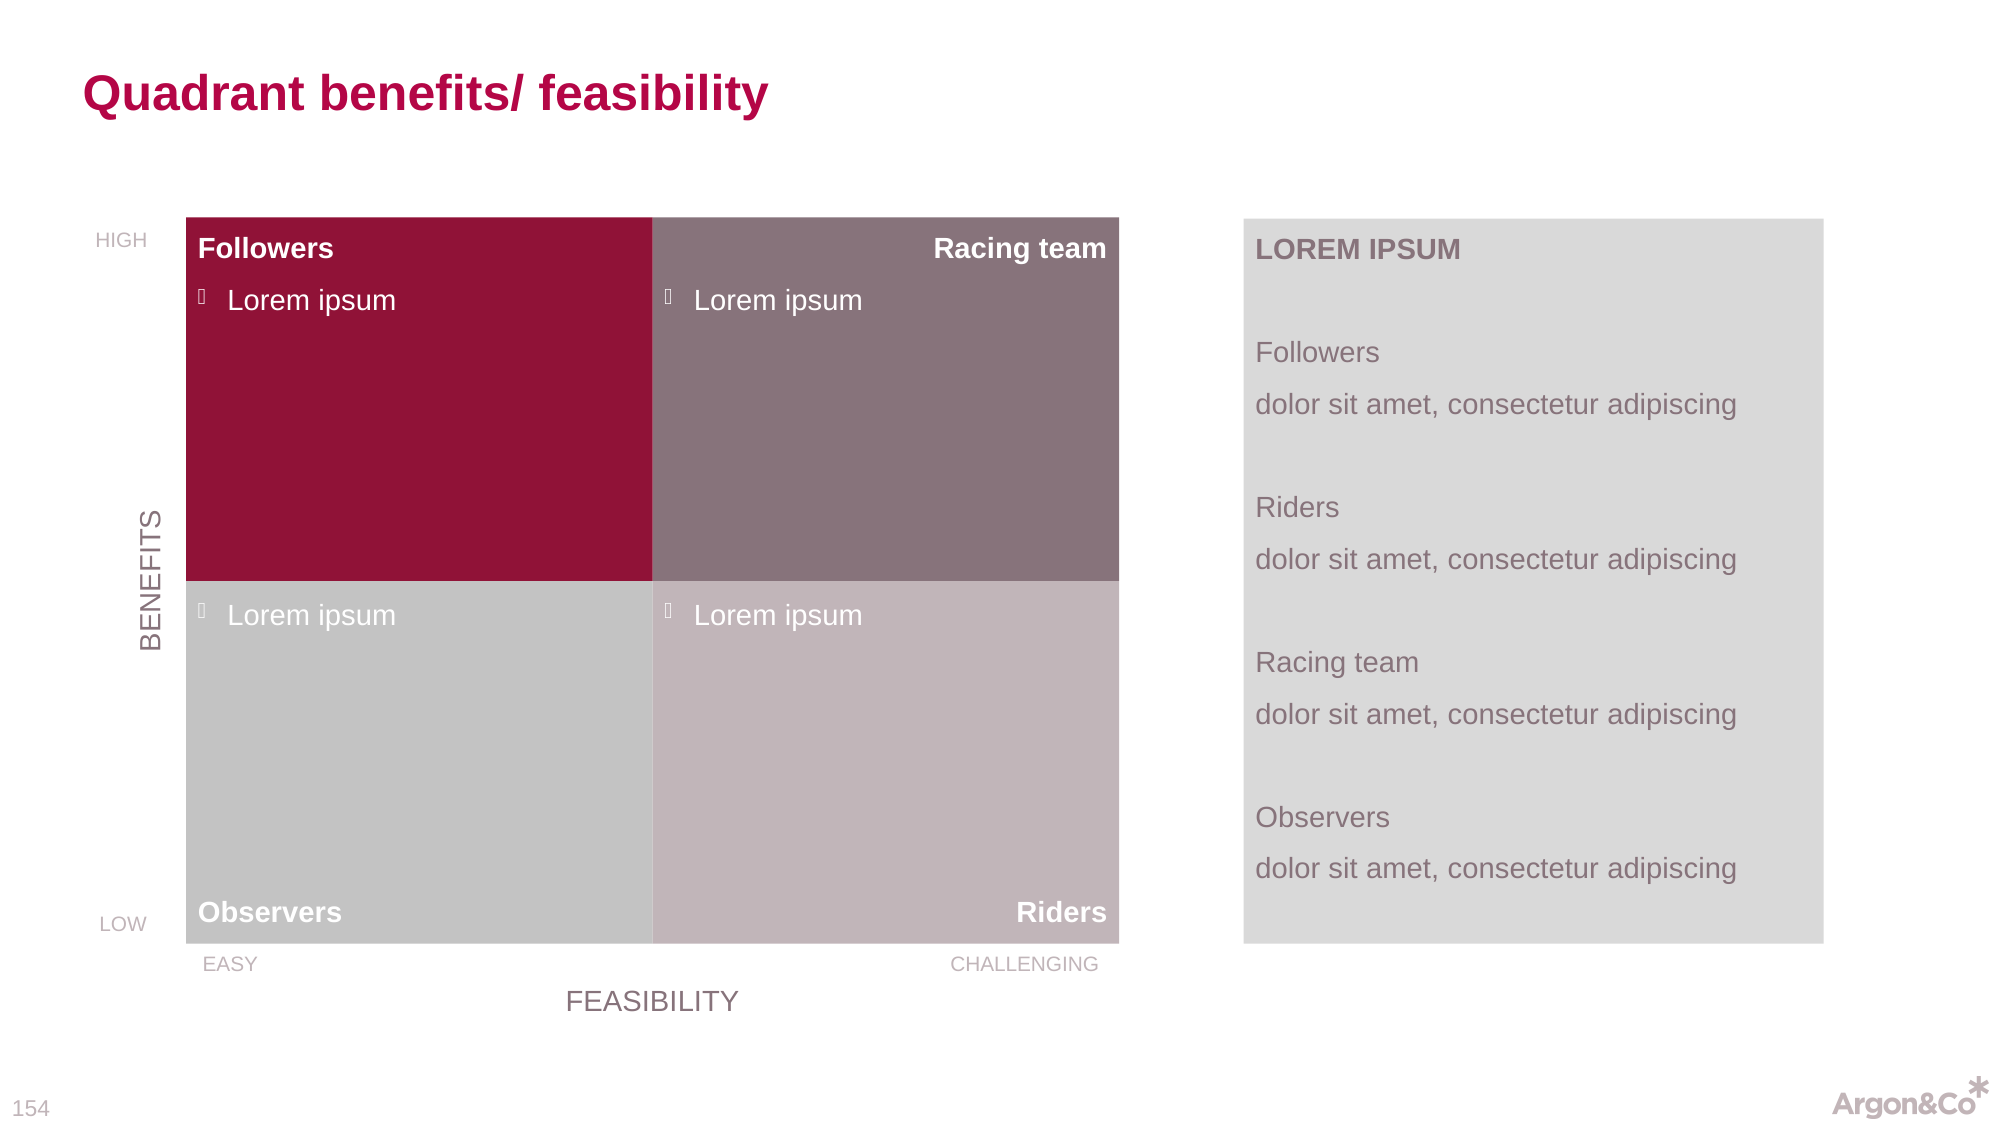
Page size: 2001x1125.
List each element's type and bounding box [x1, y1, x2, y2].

text_box [186, 217, 1120, 984]
picture [1832, 1076, 1989, 1119]
text_box [123, 494, 174, 668]
text_box [550, 974, 755, 1025]
text_box [84, 903, 162, 943]
text_box [1243, 218, 1824, 944]
title [70, 51, 1932, 129]
text_box [80, 219, 163, 259]
